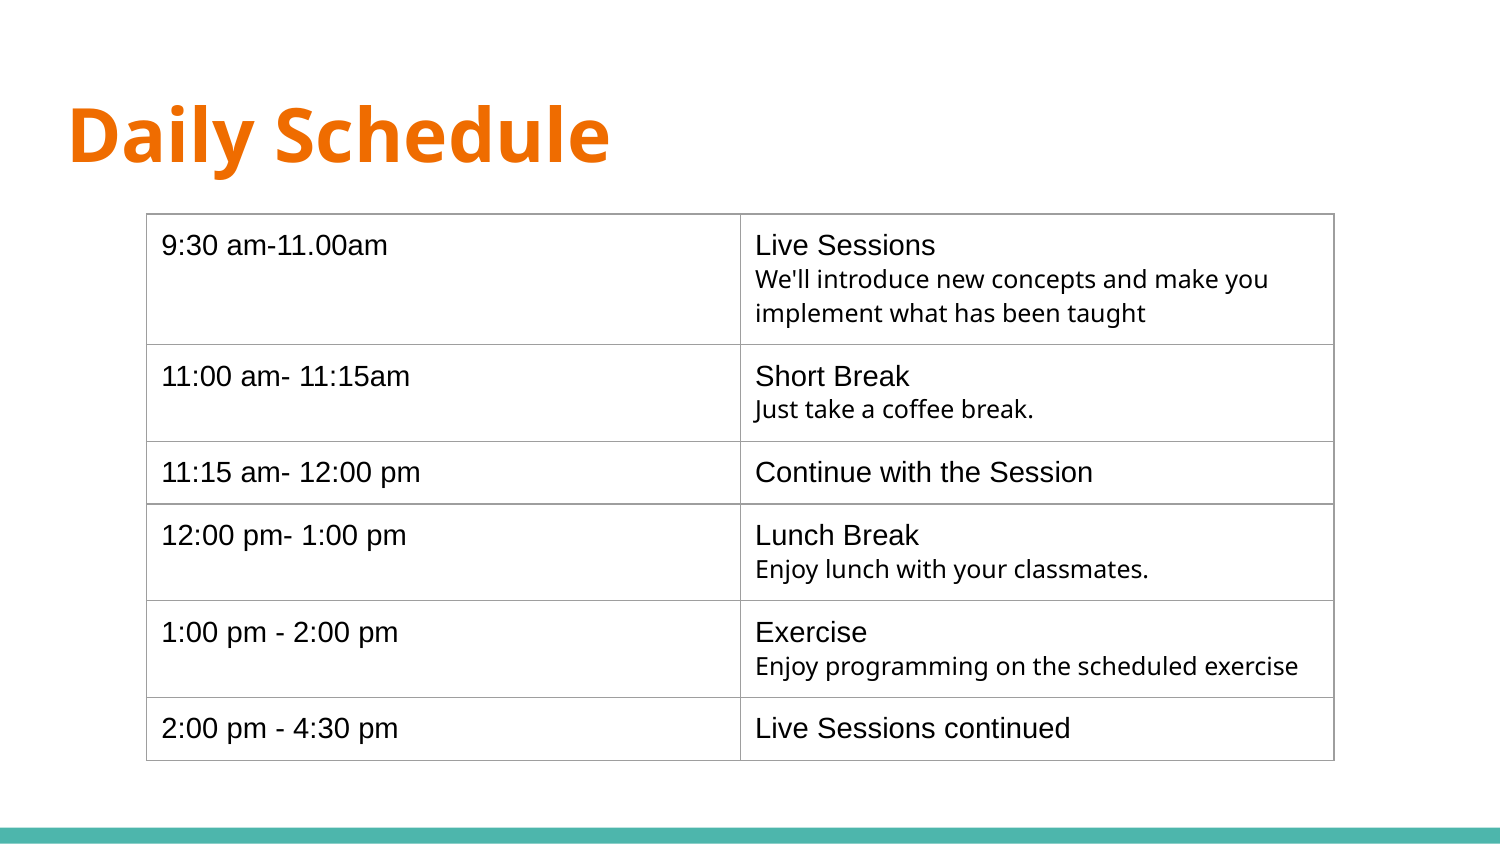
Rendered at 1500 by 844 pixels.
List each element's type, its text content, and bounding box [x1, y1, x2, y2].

table_cell 1:00 pm - 2:00 pm [147, 601, 740, 697]
table_cell 11:15 am- 12:00 pm [147, 442, 740, 503]
table_header 9:30 am-11.00am [147, 215, 740, 344]
table_cell Continue with the Session [741, 442, 1333, 503]
table_header Live Sessions We'll introduce new concepts and make you implement what has been taught [741, 215, 1333, 344]
table_cell Lunch Break Enjoy lunch with your classmates. [741, 505, 1333, 600]
table_cell 2:00 pm - 4:30 pm [147, 698, 740, 760]
title Daily Schedule [51, 72, 1449, 189]
table_cell Short Break Just take a coffee break. [741, 345, 1333, 441]
table_cell 11:00 am- 11:15am [147, 345, 740, 441]
table_cell Exercise Enjoy programming on the scheduled exercise [741, 601, 1333, 697]
table_cell 12:00 pm- 1:00 pm [147, 505, 740, 600]
table_cell Live Sessions continued [741, 698, 1333, 760]
